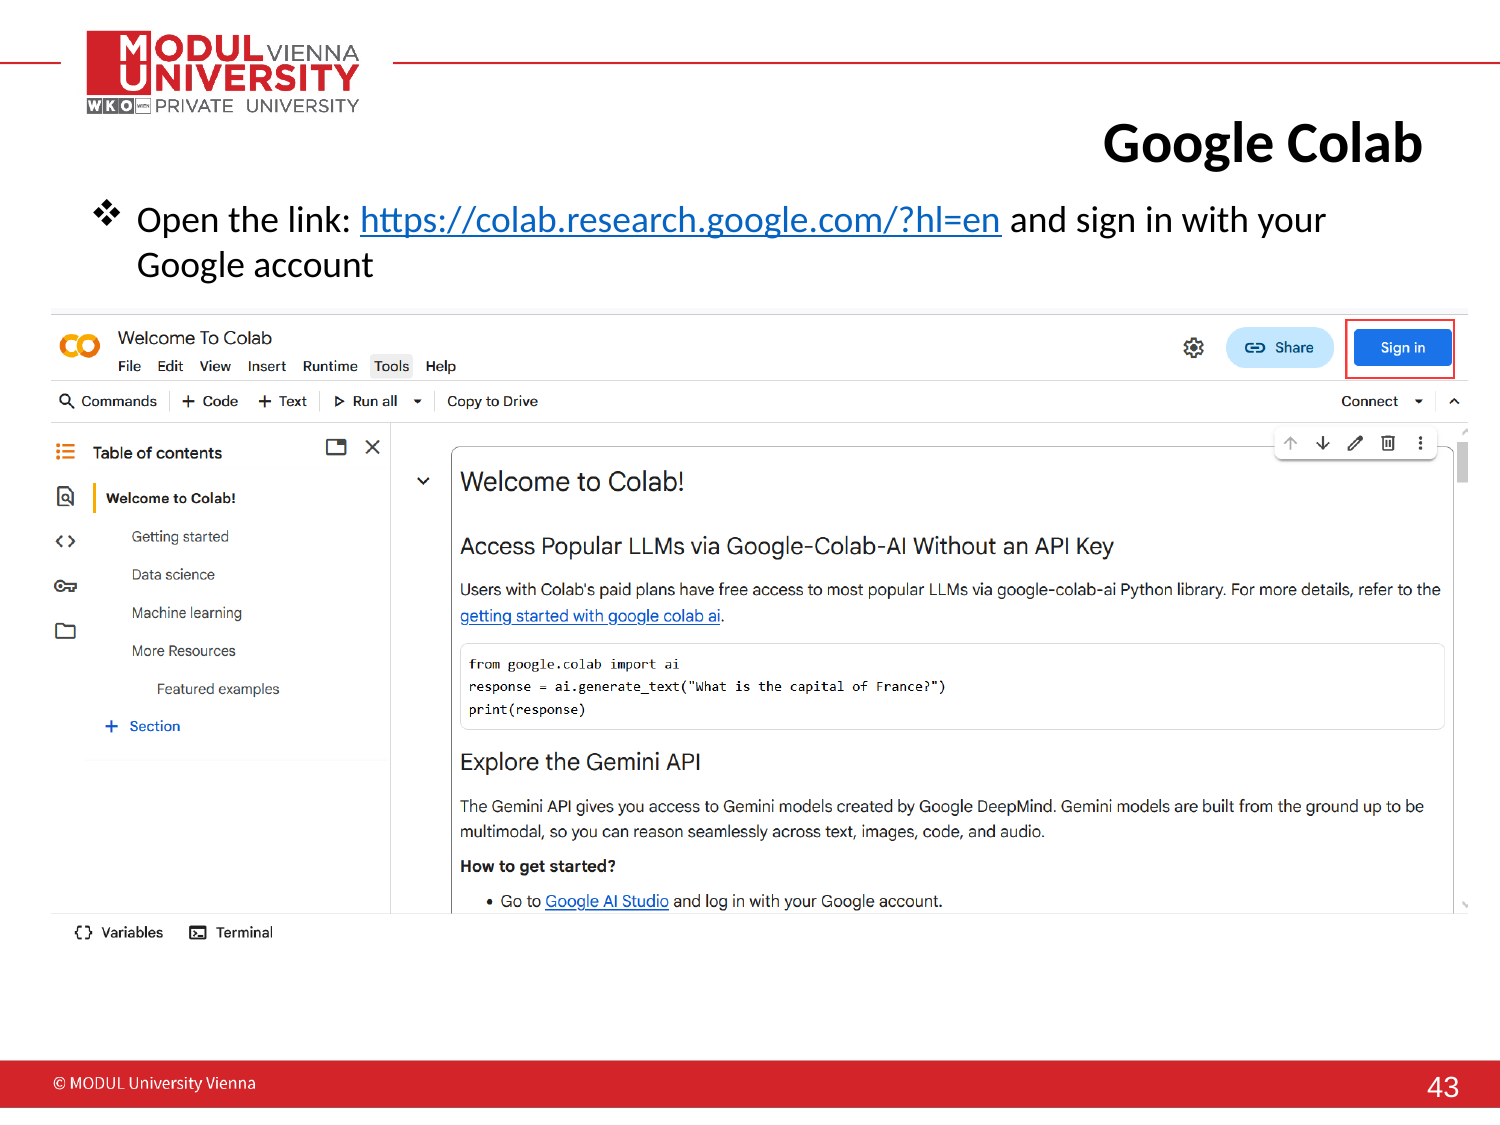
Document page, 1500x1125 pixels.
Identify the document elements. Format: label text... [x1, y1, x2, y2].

picture [0, 0, 1500, 1125]
list Open the link: https://colab.research.google.com/?hl=en and sign in with your Google account [75, 179, 1425, 307]
title Google Colab [51, 45, 1439, 233]
